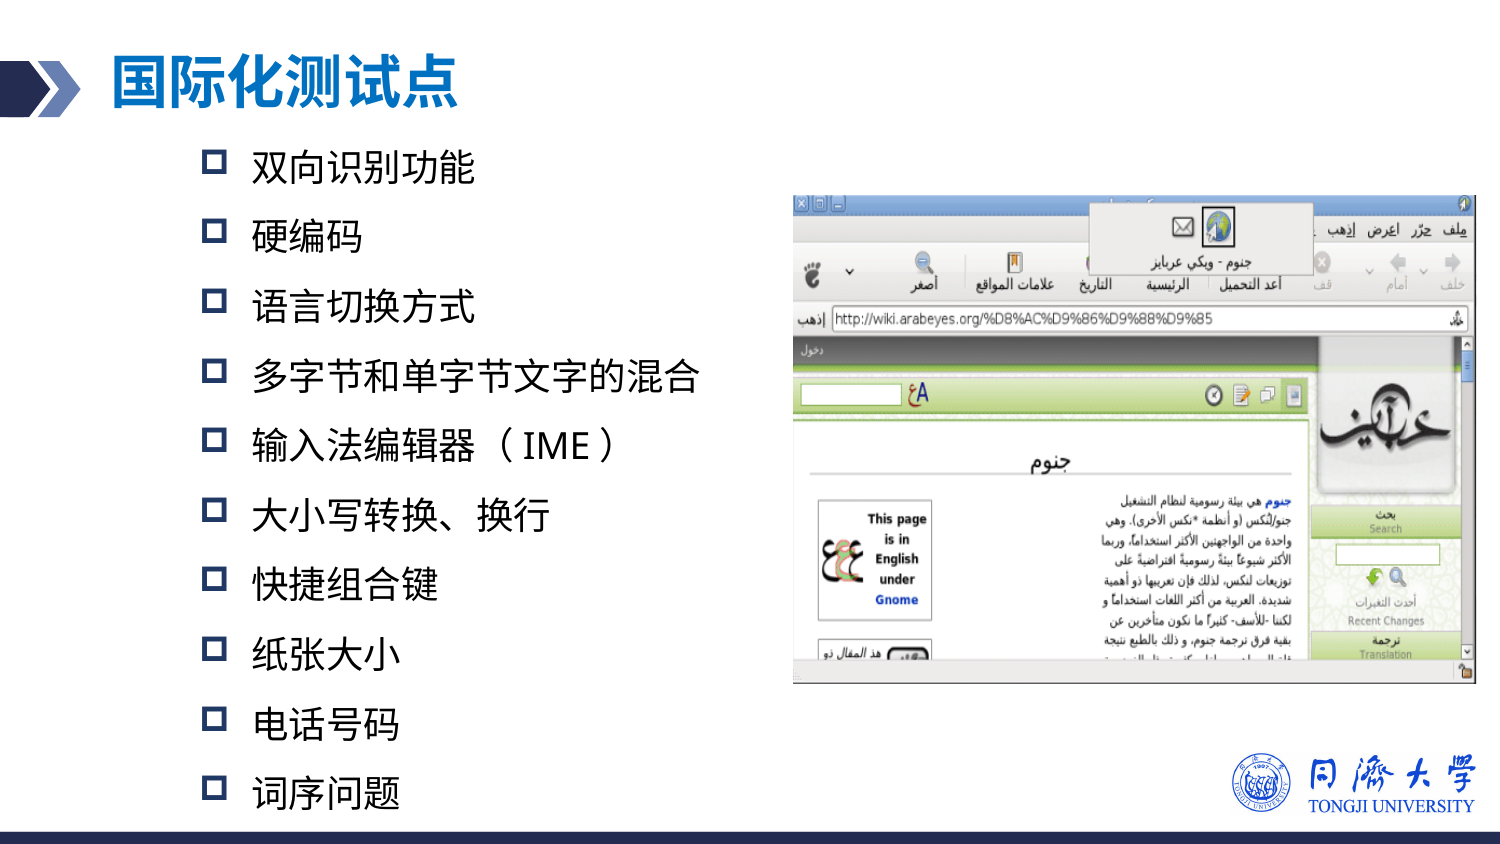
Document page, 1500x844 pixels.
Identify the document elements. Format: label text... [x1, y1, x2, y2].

title 国际化测试点 [95, 46, 967, 132]
picture [1230, 751, 1480, 815]
picture [793, 195, 1477, 684]
